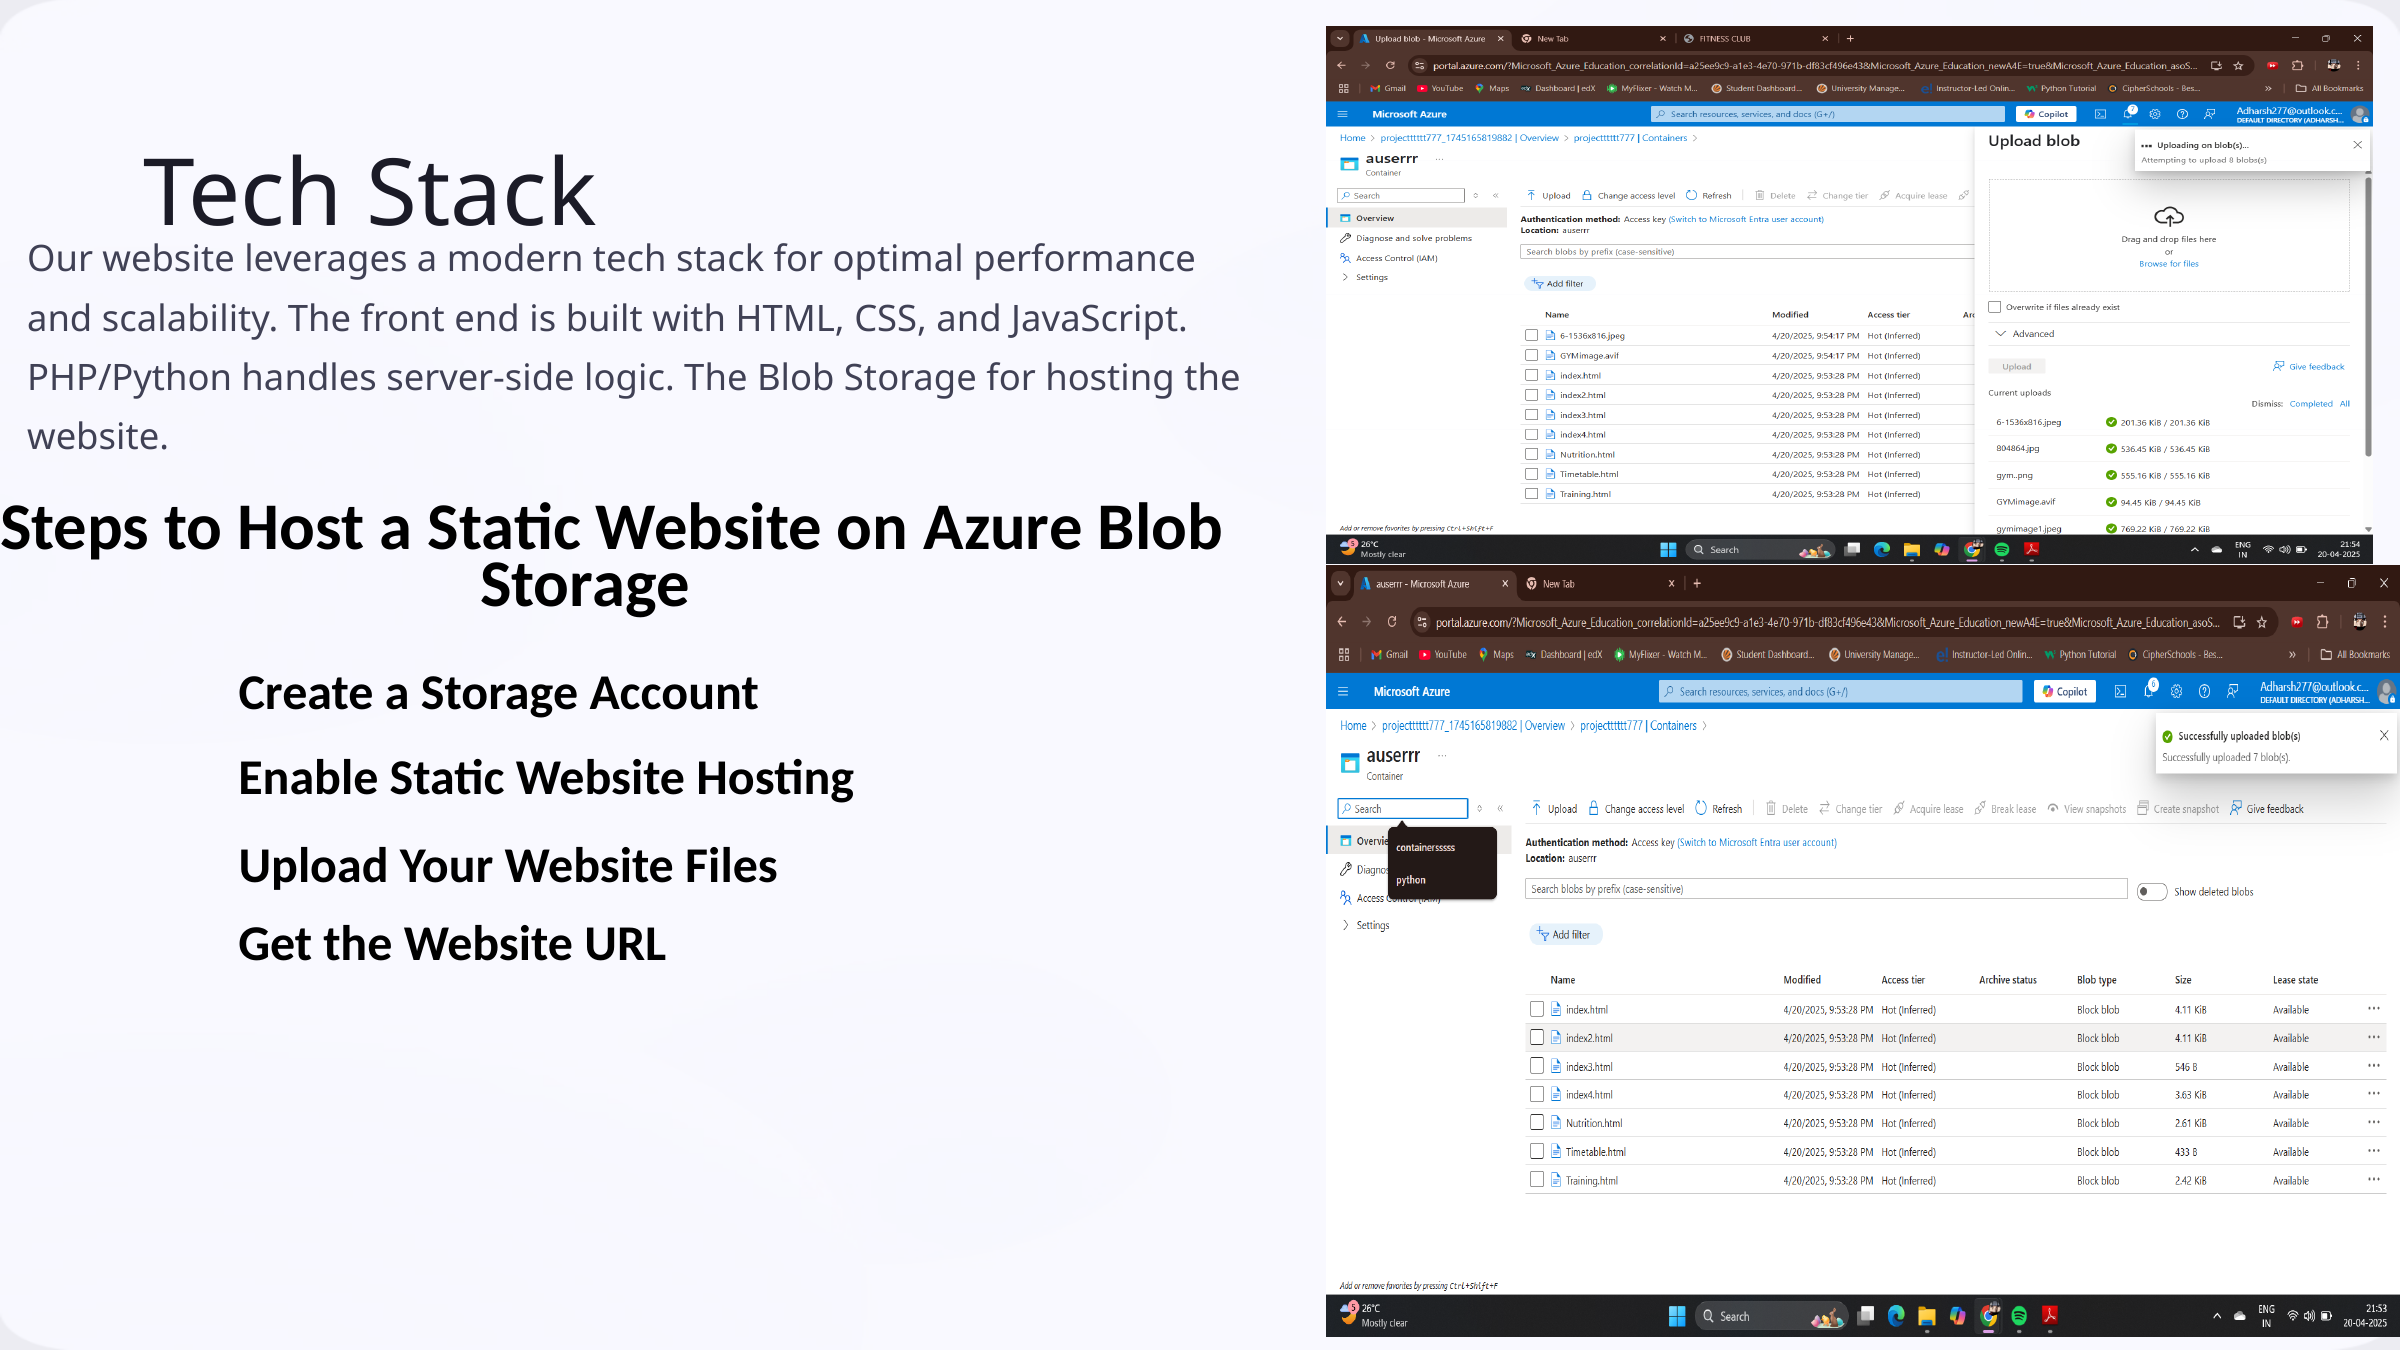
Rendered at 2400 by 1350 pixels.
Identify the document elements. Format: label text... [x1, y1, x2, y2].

text_box Enable Static Website Hosting [238, 746, 704, 805]
picture [1326, 565, 2400, 1339]
picture [1326, 26, 2373, 564]
text_box Steps to Host a Static Website on Azure Blob Storage [0, 505, 466, 564]
text_box Tech Stack [143, 128, 1074, 219]
text_box Get the Website URL [238, 912, 704, 971]
text_box Our website leverages a modern tech stack for optimal performance and scalability. The front end is built with HTML, CSS, and JavaScript. PHP/Python handles server-side logic. The Blob Storage for hosting the website. [26, 219, 1267, 458]
text_box Upload Your Website Files [238, 832, 1326, 893]
text_box Create a Storage Account [238, 659, 1326, 720]
